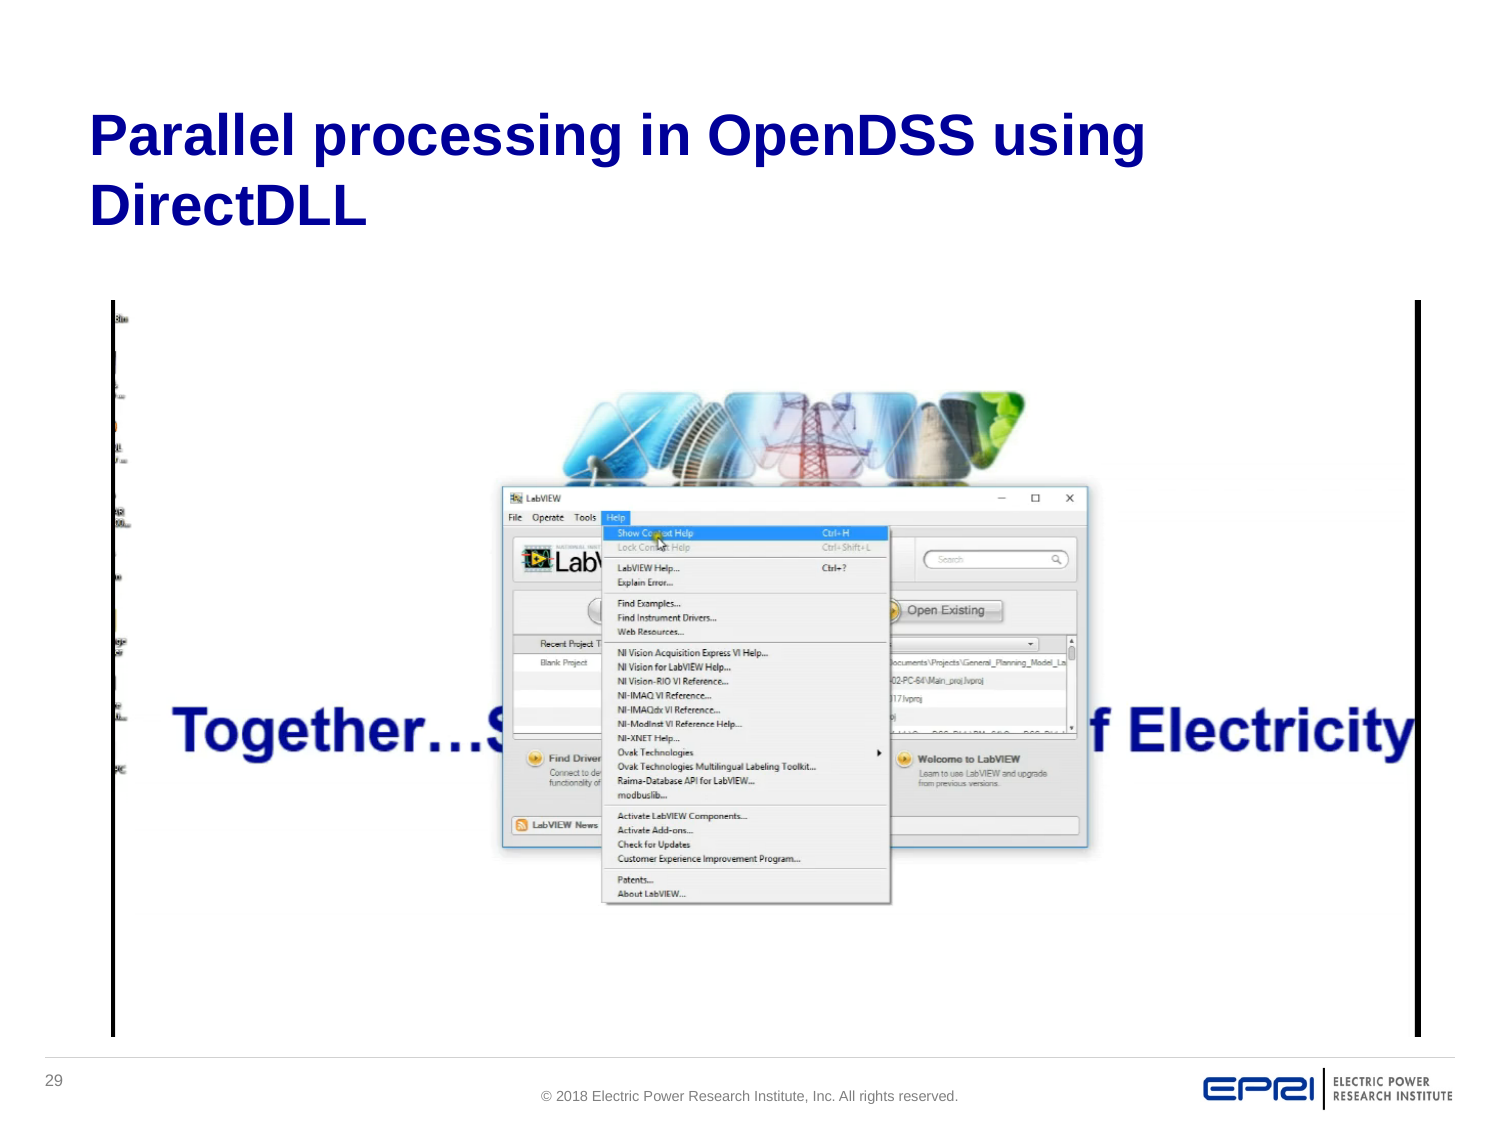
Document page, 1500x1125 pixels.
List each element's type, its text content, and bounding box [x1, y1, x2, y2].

title Parallel processing in OpenDSS using DirectDLL [74, 89, 1425, 278]
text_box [109, 299, 1422, 1038]
picture [1200, 1064, 1455, 1113]
